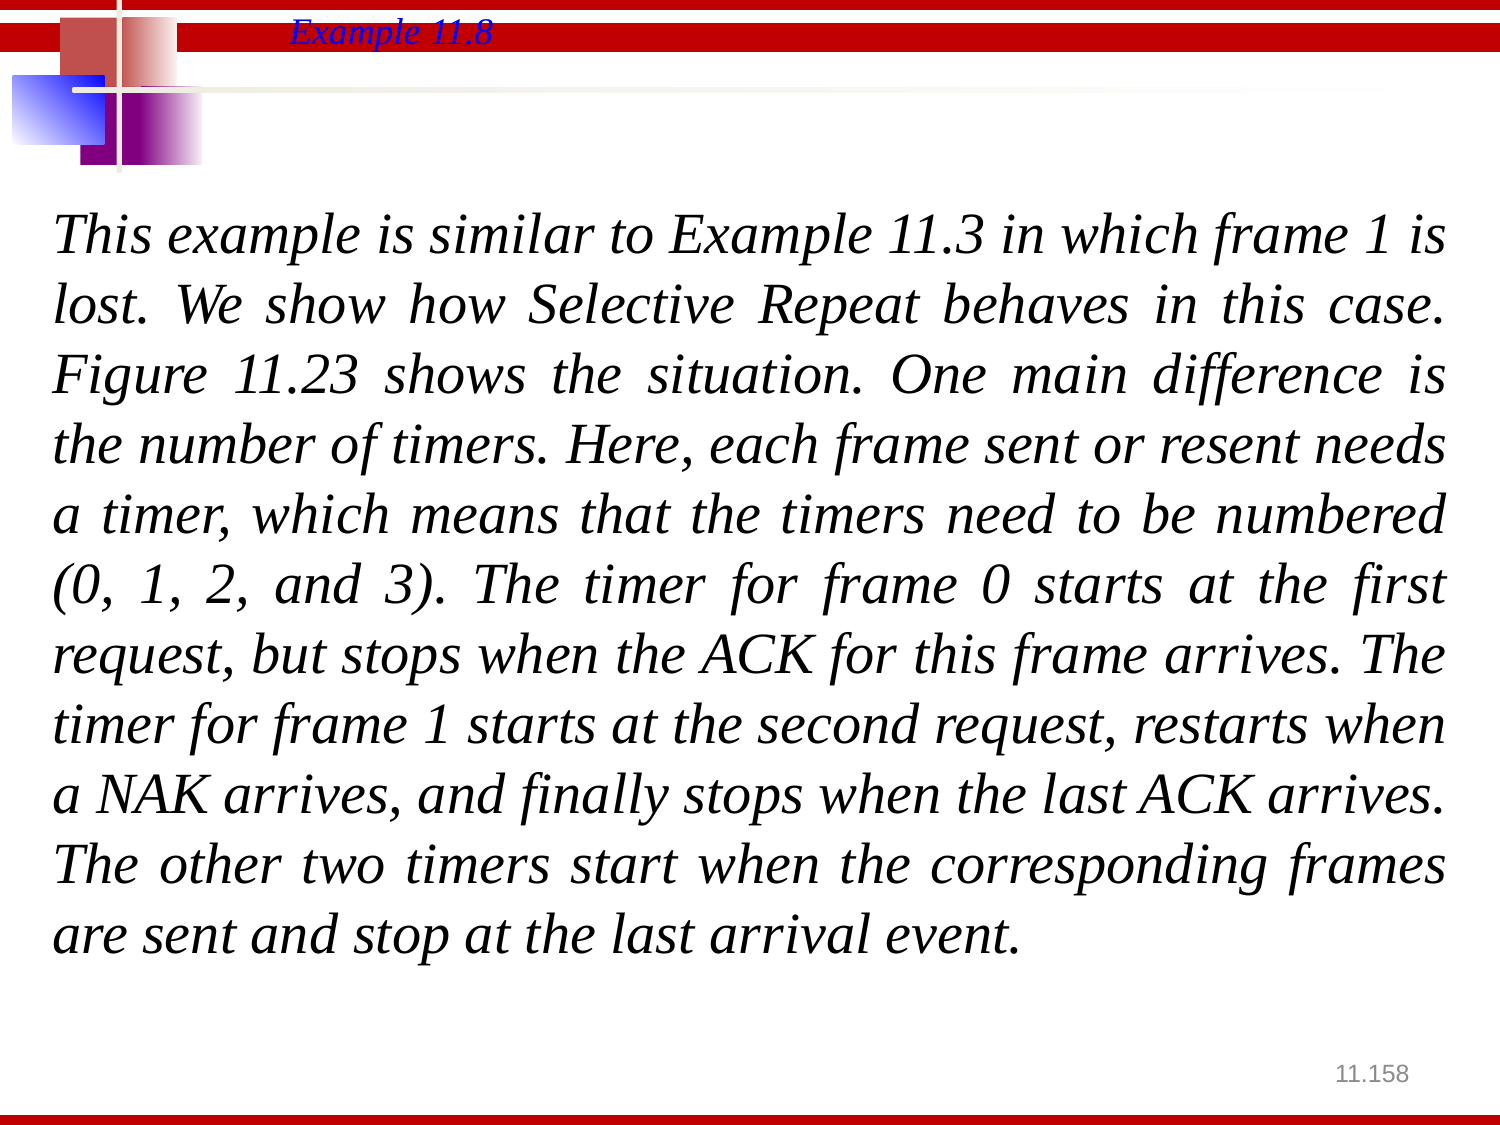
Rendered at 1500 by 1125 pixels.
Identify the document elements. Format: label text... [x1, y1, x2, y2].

text_box This example is similar to Example 11.3 in which frame 1 is lost. We show how Selective Repeat behaves in this case. Figure 11.23 shows the situation. One main difference is the number of timers. Here, each frame sent or resent needs a timer, which means that the timers need to be numbered (0, 1, 2, and 3). The timer for frame 0 starts at the first request, but stops when the ACK for this frame arrives. The timer for frame 1 starts at the second request, restarts when a NAK arrives, and finally stops when the last ACK arrives. The other two timers start when the corresponding frames are sent and stop at the last arrival event. [37, 187, 1463, 972]
slide_number 11.158 [1074, 1042, 1425, 1103]
text_box [80, 93, 116, 165]
text_box [116, 93, 122, 173]
text_box [141, 93, 202, 165]
text_box [60, 17, 116, 86]
text_box Example 11.8 [274, 0, 509, 60]
text_box [122, 93, 141, 165]
text_box [116, 0, 122, 87]
text_box [122, 17, 177, 86]
text_box [72, 87, 1423, 93]
text_box [12, 75, 105, 145]
